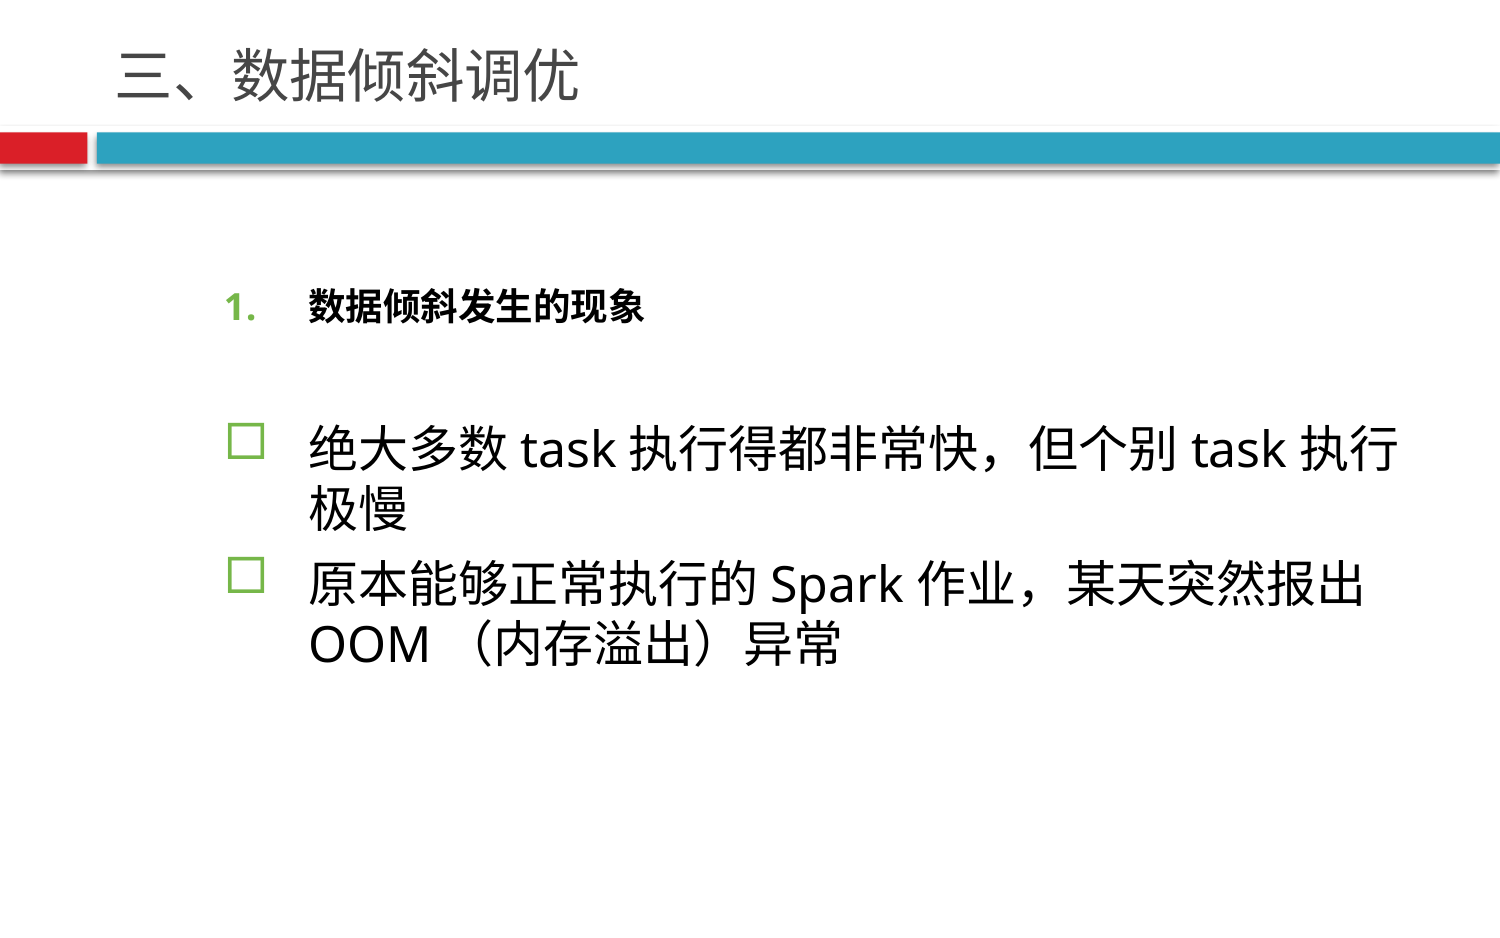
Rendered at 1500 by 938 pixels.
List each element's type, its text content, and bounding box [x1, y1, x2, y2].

title 三、数据倾斜调优 [99, 21, 1438, 127]
list 数据倾斜发生的现象 绝大多数task执行得都非常快，但个别task执行极慢 原本能够正常执行的Spark作业，某天突然报出OOM（内存溢出）异常 [193, 275, 1459, 863]
